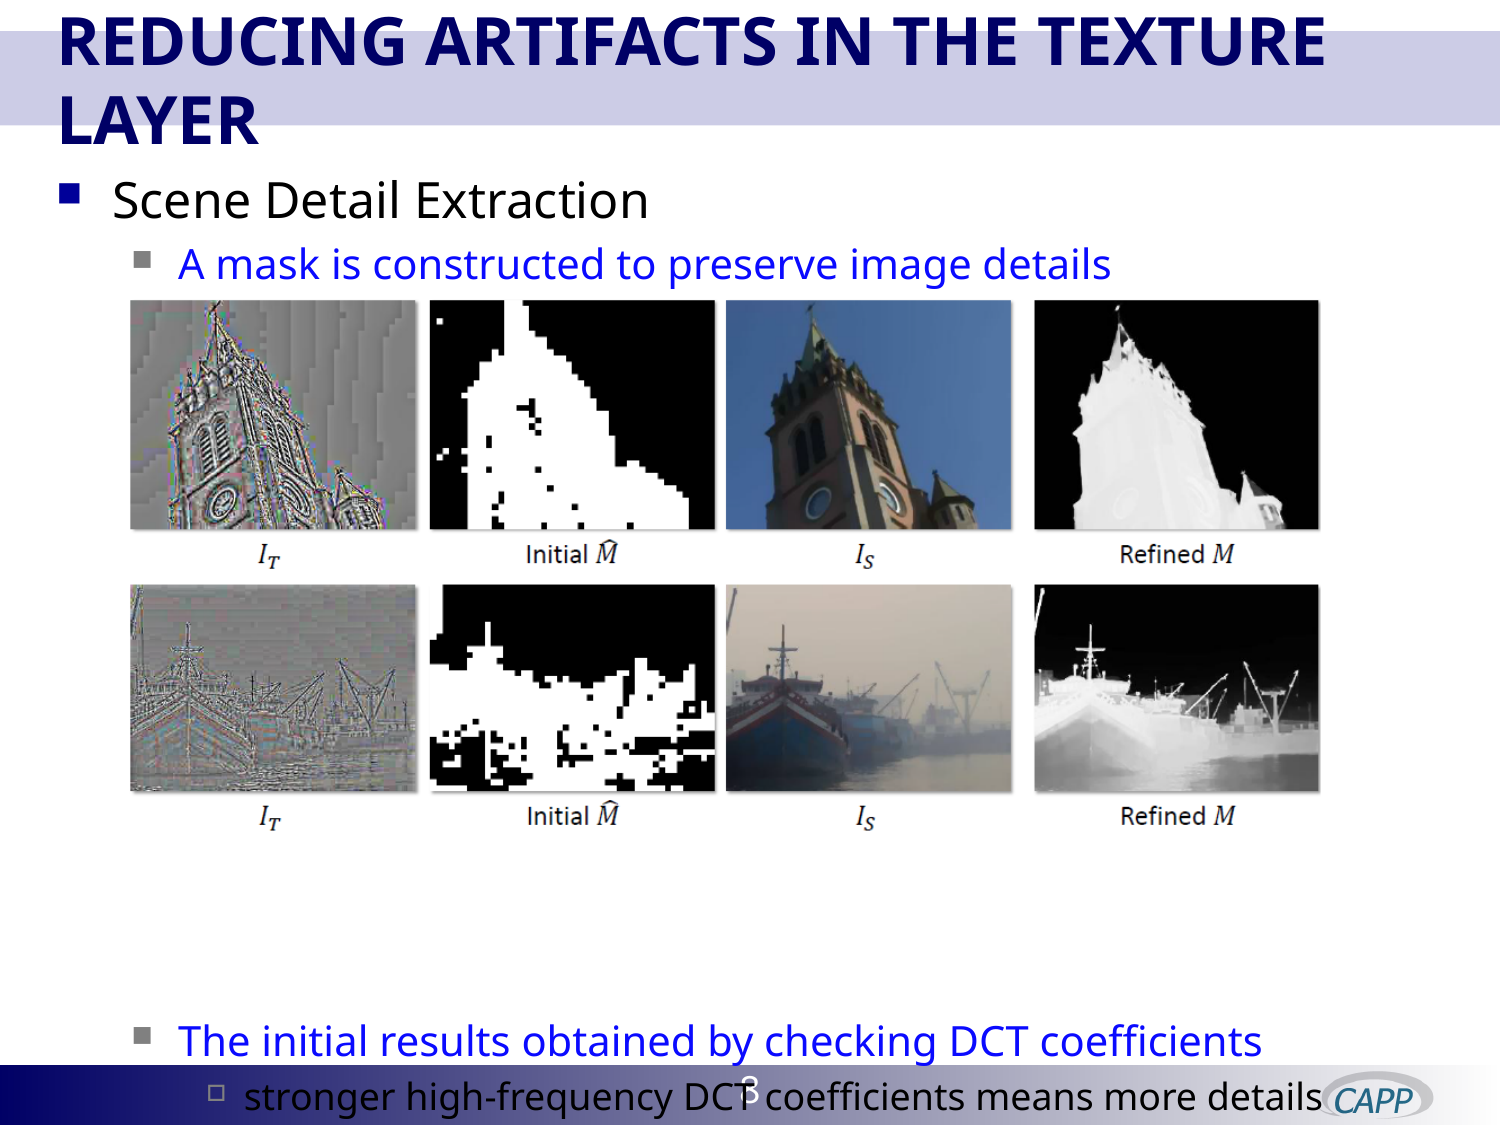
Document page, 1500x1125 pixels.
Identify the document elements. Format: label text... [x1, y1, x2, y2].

title Reducing artifacts in the texture layer [40, 30, 1460, 126]
picture [1316, 1068, 1436, 1121]
list Scene Detail Extraction A mask is constructed to preserve image details The initial results obtained by checking DCT coefficients stronger high-frequency DCT coefficients means more details A soft matting technique help refine the map [40, 148, 1460, 1010]
picture [127, 298, 1324, 834]
